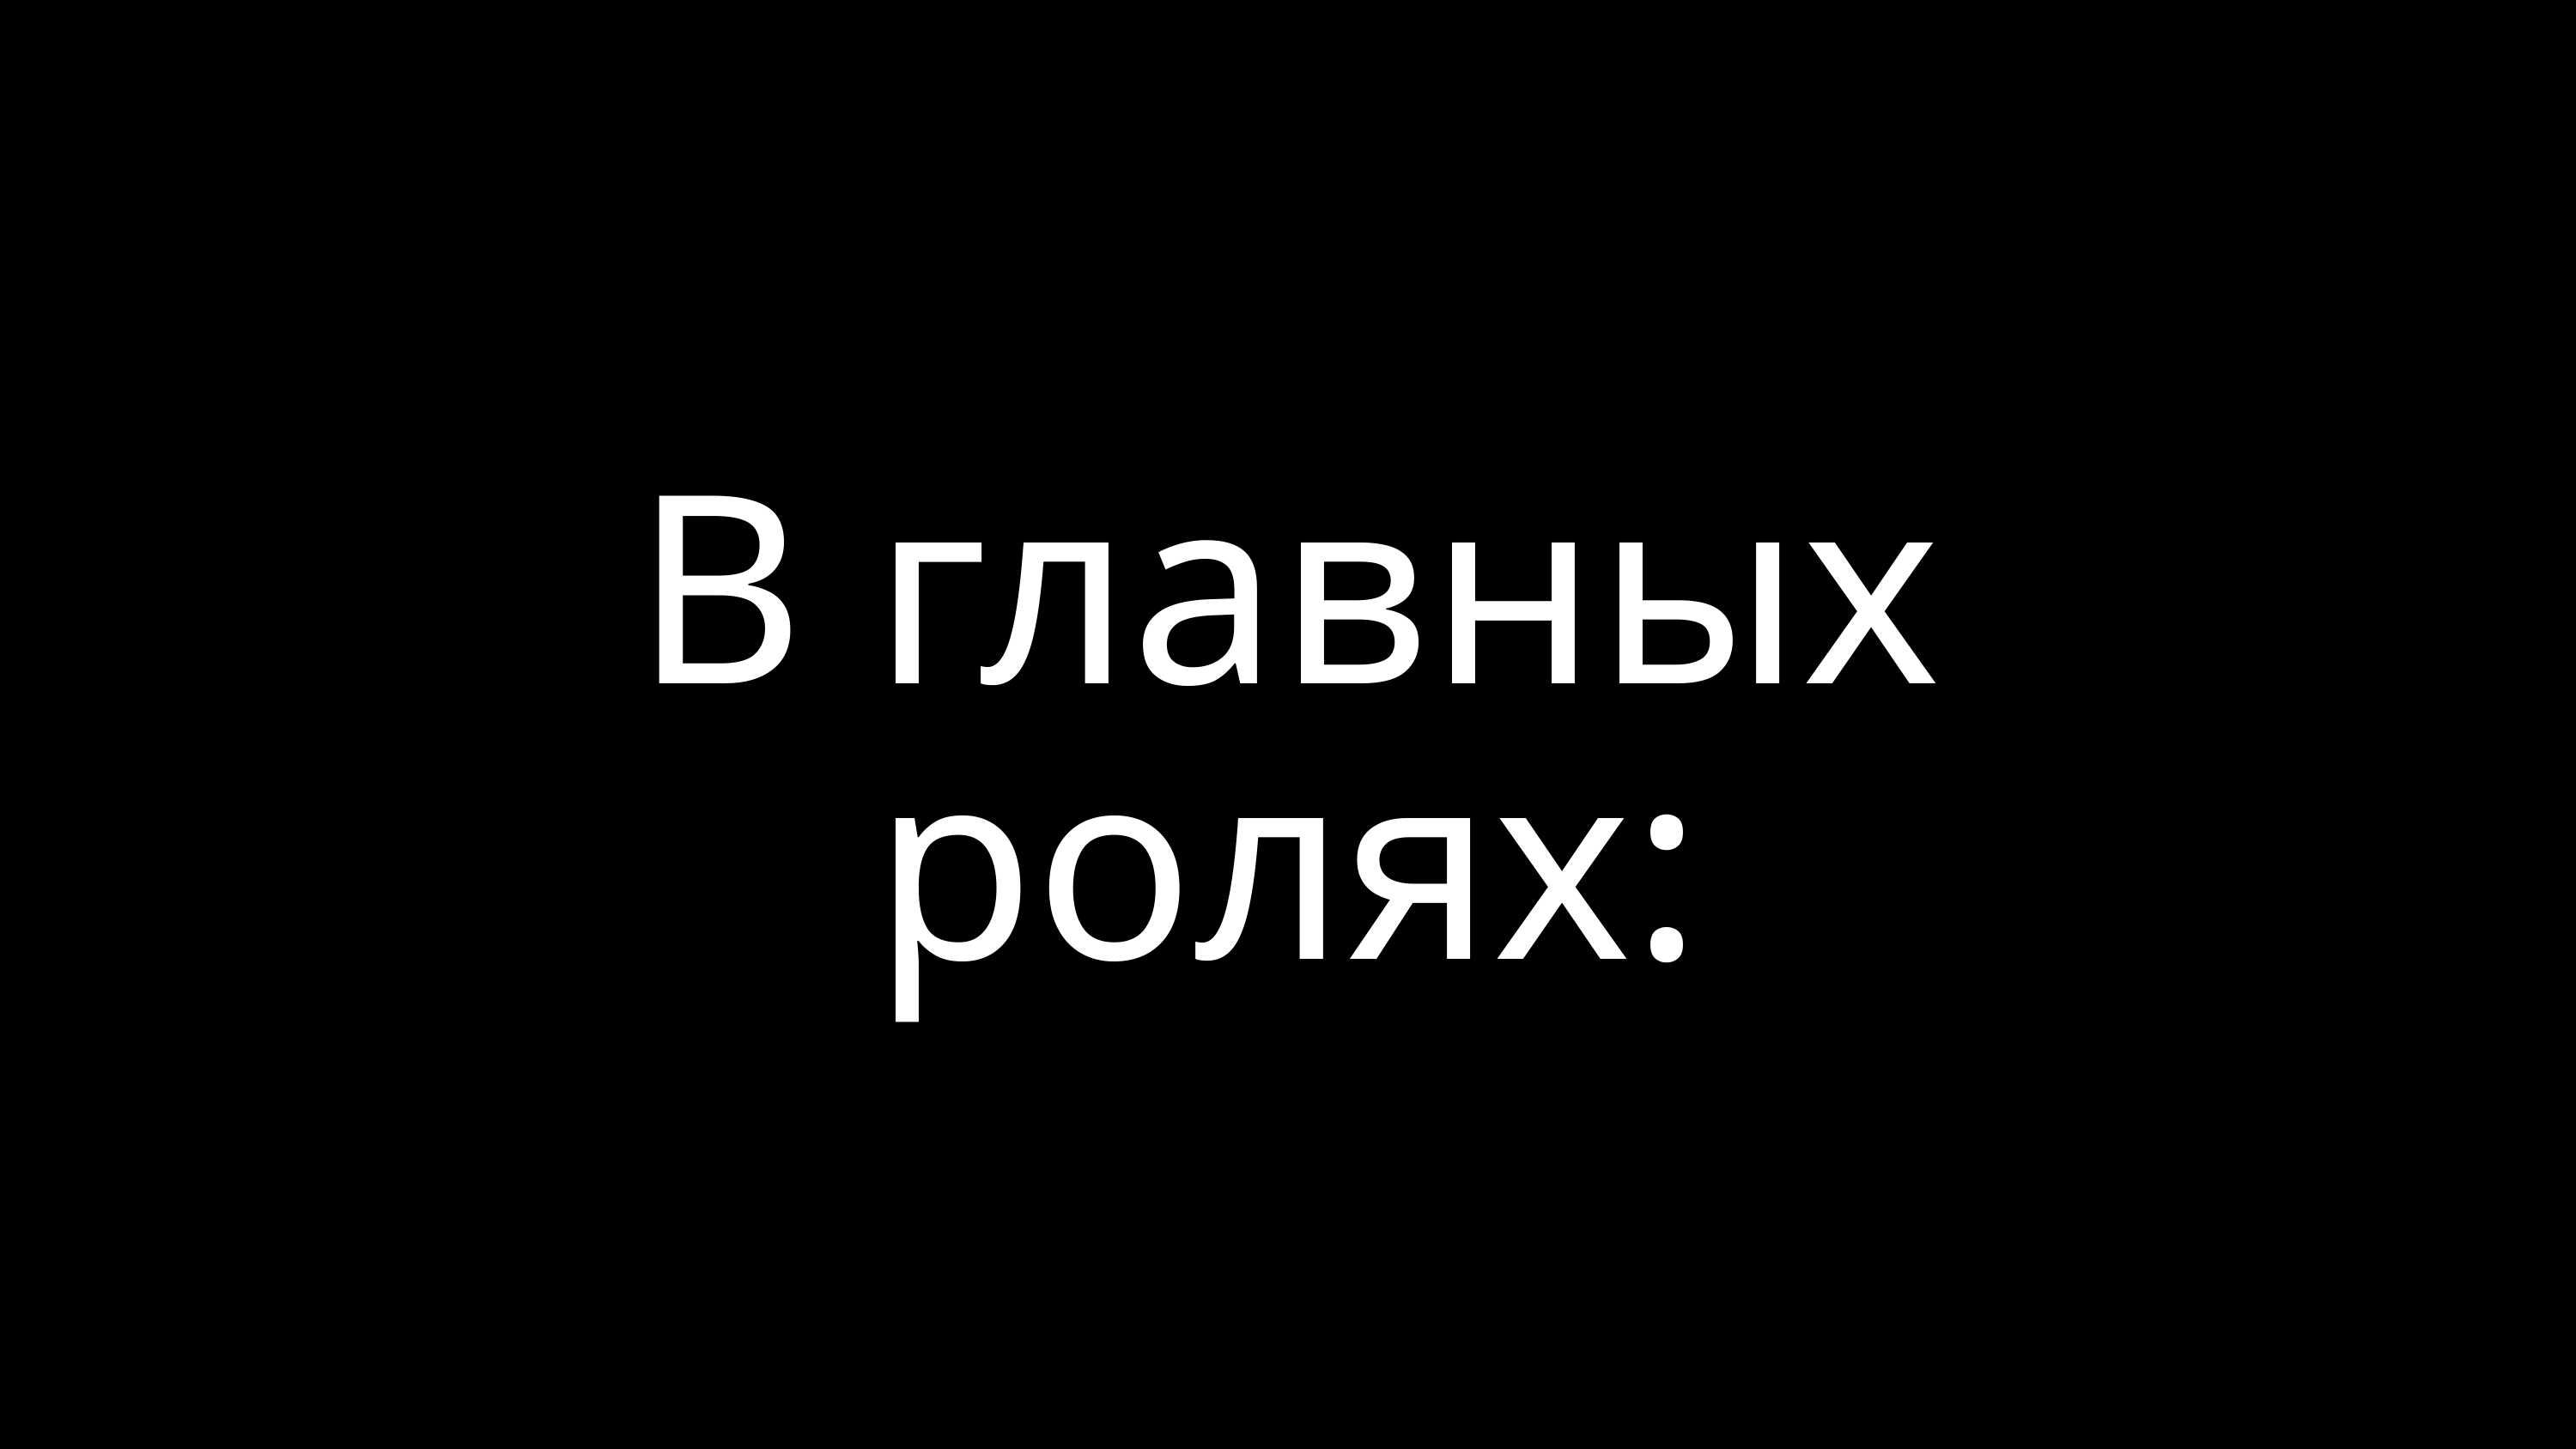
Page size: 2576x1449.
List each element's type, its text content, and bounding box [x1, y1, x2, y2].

text_box В главных ролях: [611, 459, 1964, 1012]
